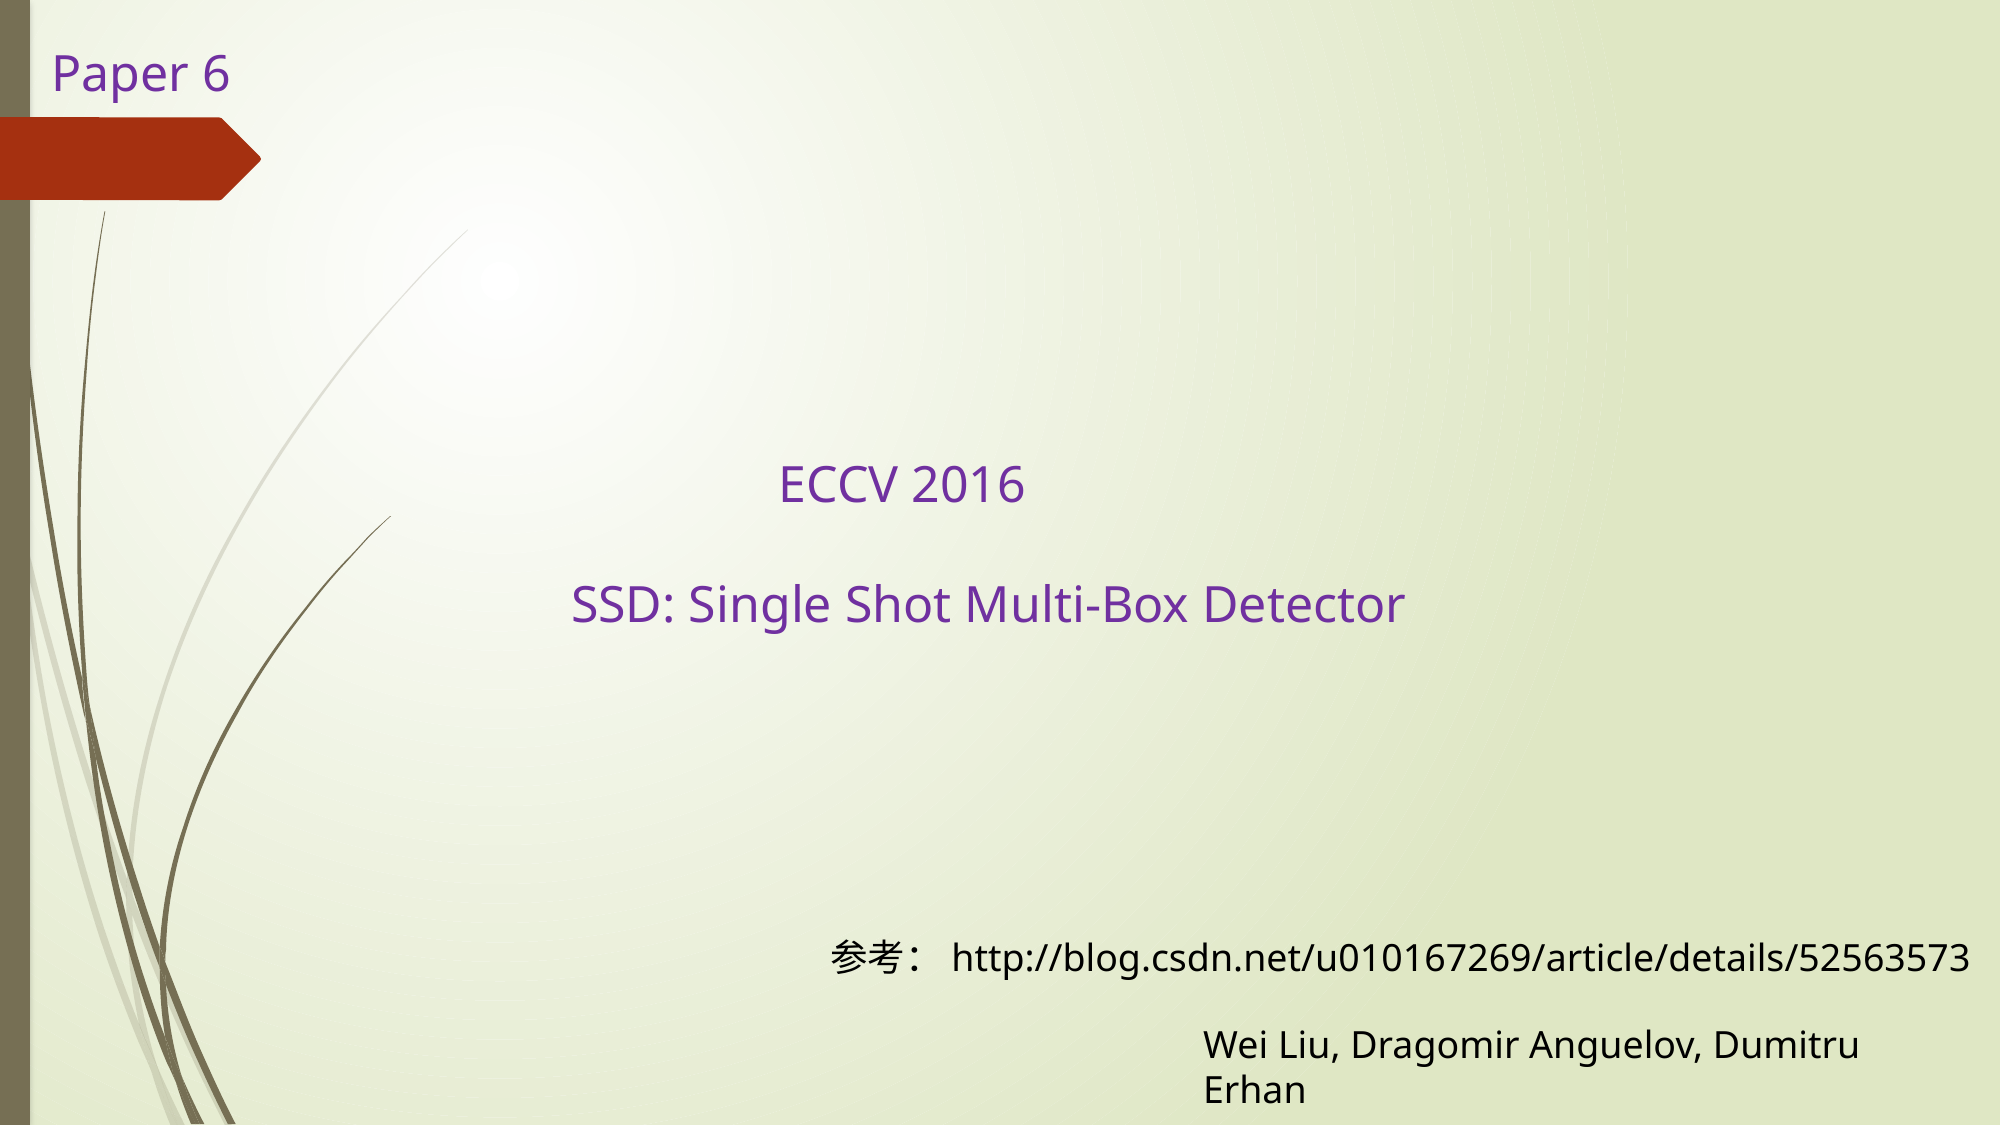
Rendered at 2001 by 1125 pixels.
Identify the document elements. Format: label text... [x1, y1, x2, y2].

text_box Wei Liu, Dragomir Anguelov, Dumitru Erhan [1188, 1013, 1988, 1119]
text_box ECCV 2016 SSD: Single Shot Multi-Box Detector [556, 445, 1422, 685]
text_box Paper 6 [36, 34, 259, 109]
text_box 参考：http://blog.csdn.net/u010167269/article/details/52563573 [815, 926, 2000, 987]
